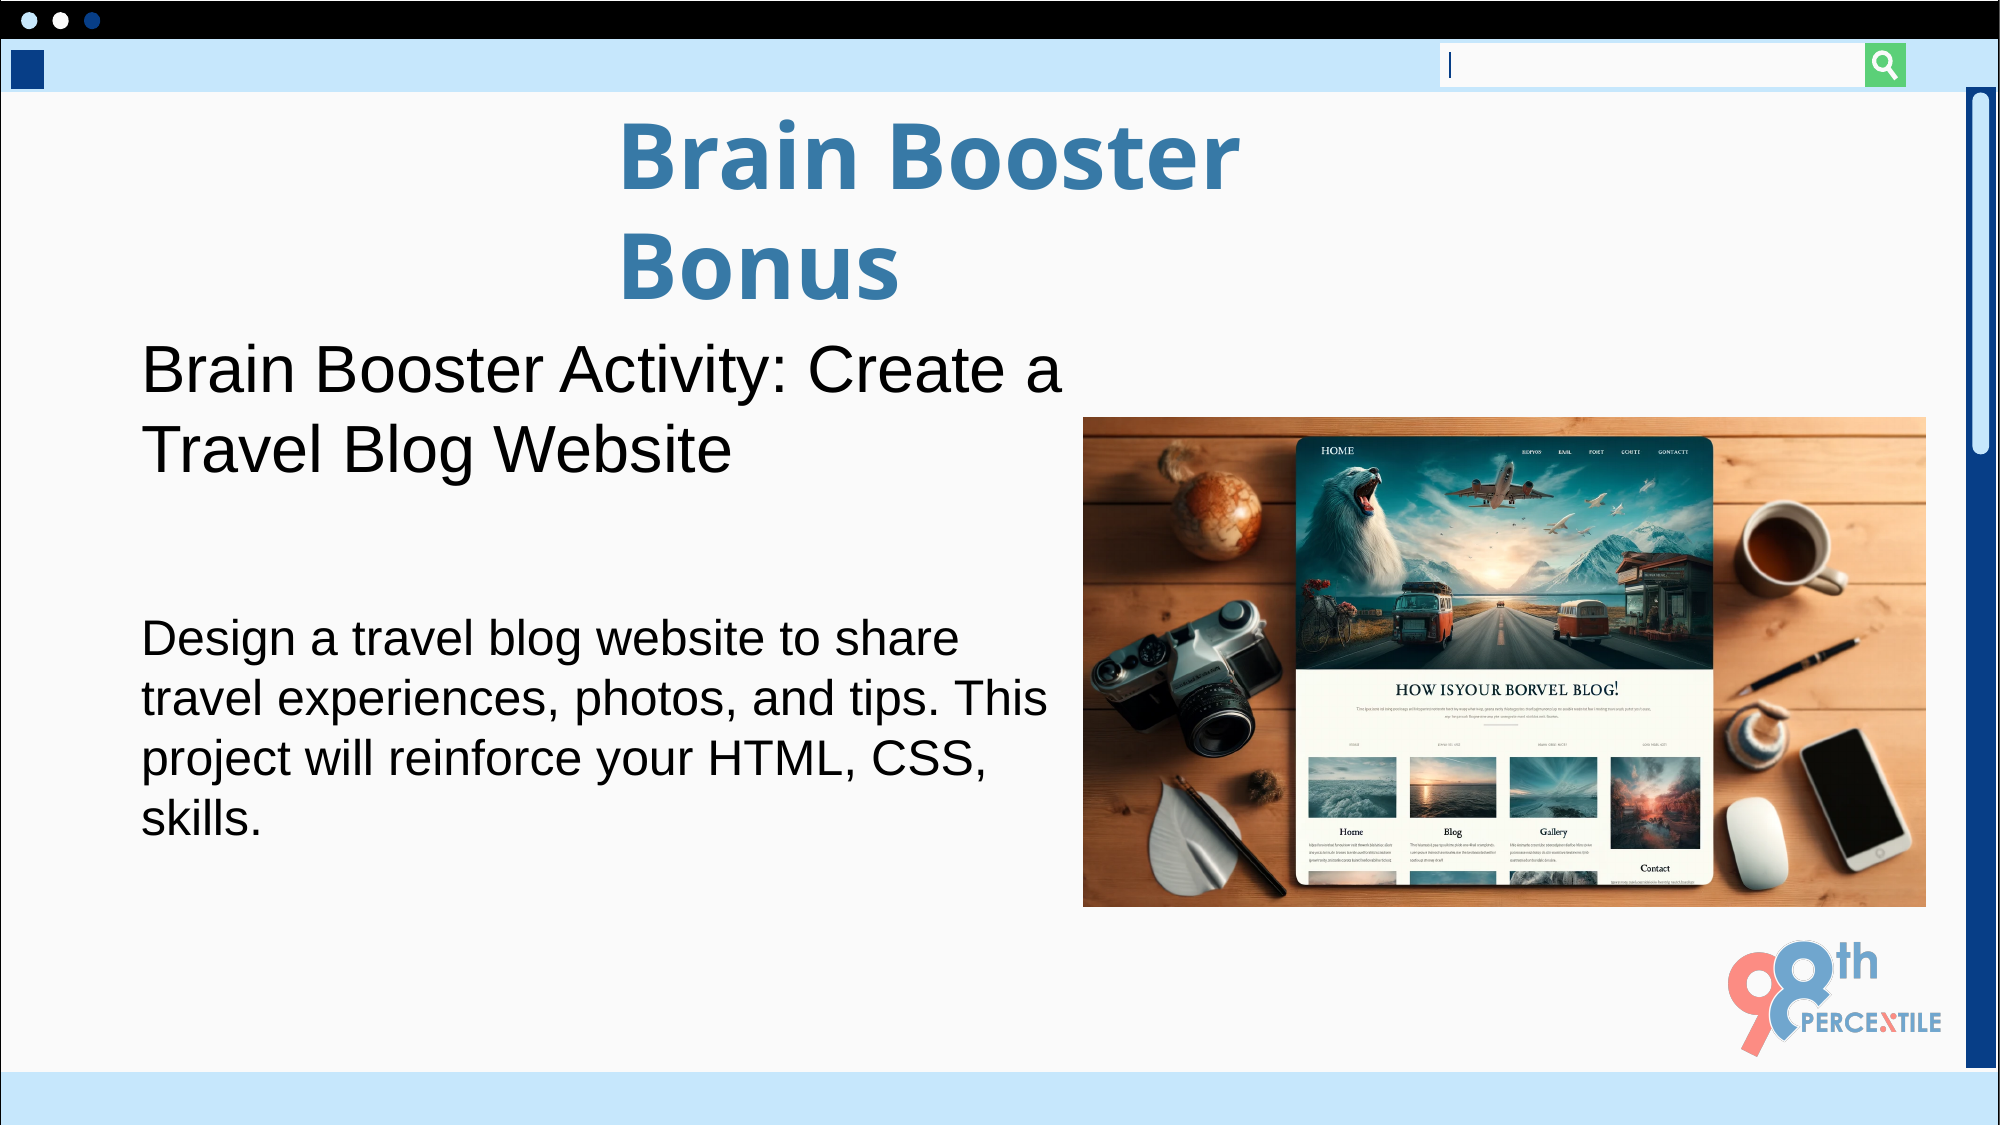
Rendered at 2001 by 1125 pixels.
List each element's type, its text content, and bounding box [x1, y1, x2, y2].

picture [1724, 938, 1944, 1061]
picture [1082, 417, 1926, 907]
title Brain Booster Bonus [601, 83, 1399, 265]
text_box Brain Booster Activity: Create a Travel Blog Website Design a travel blog website to share travel experiences, photos, and tips. This project will reinforce your HTML, CSS, skills. [125, 317, 1084, 853]
